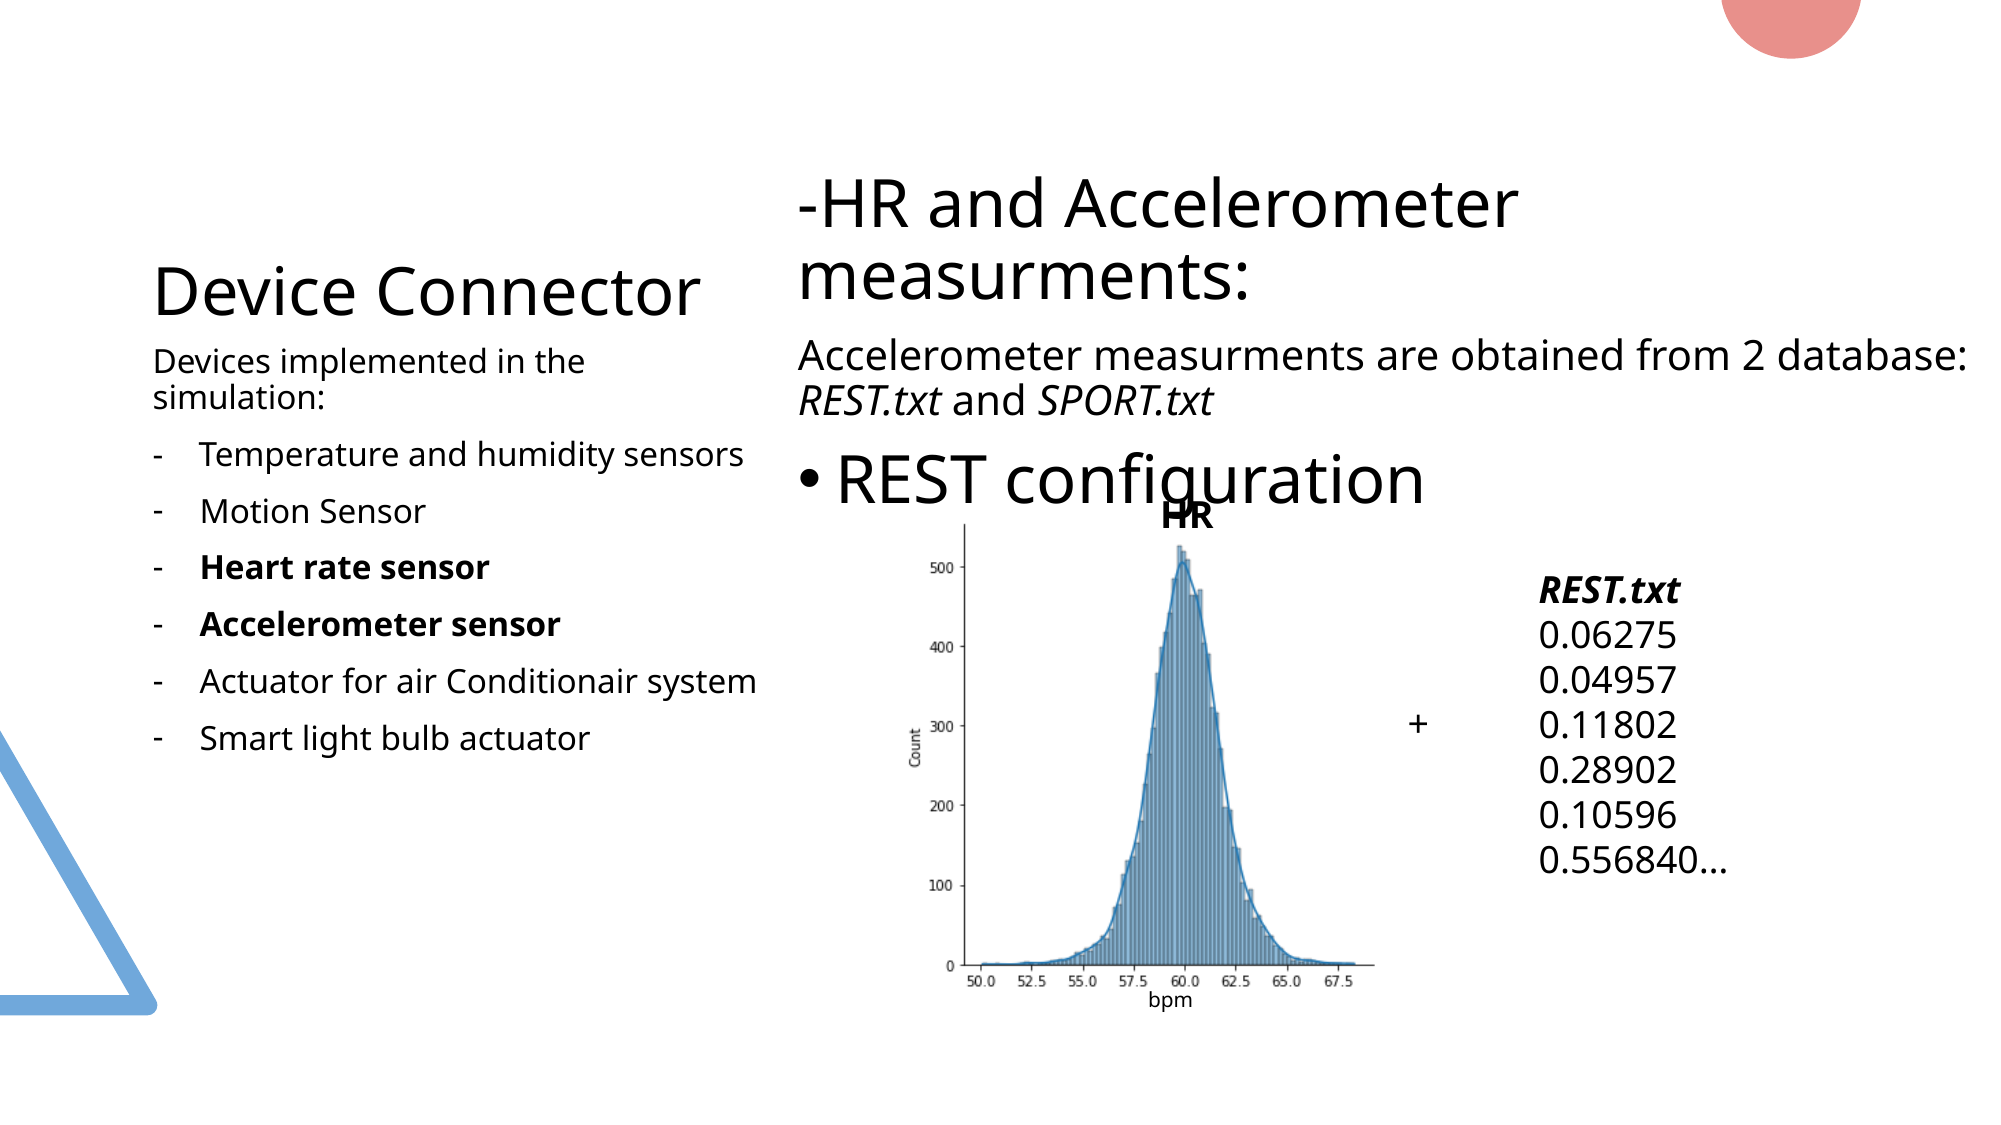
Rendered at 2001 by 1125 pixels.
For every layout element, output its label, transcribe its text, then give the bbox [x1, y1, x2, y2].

list -HR and Accelerometer measurments: Accelerometer measurments are obtained from 2 database: REST.txt and SPORT.txt REST configuration [782, 161, 2000, 962]
text_box bpm [1133, 999, 1361, 1019]
text_box REST.txt 0.06275 0.04957 0.11802 0.28902 0.10596 0.556840… [1523, 558, 1876, 889]
list Devices implemented in the simulation: - Temperature and humidity sensors Motion Sensor Heart rate sensor Accelerometer sensor Actuator for air Conditionair system Smart light bulb actuator [137, 337, 783, 963]
picture [875, 520, 1416, 999]
text_box + [1416, 692, 1471, 753]
text_box HR [1145, 484, 1426, 544]
title Device Connector [137, 75, 783, 337]
